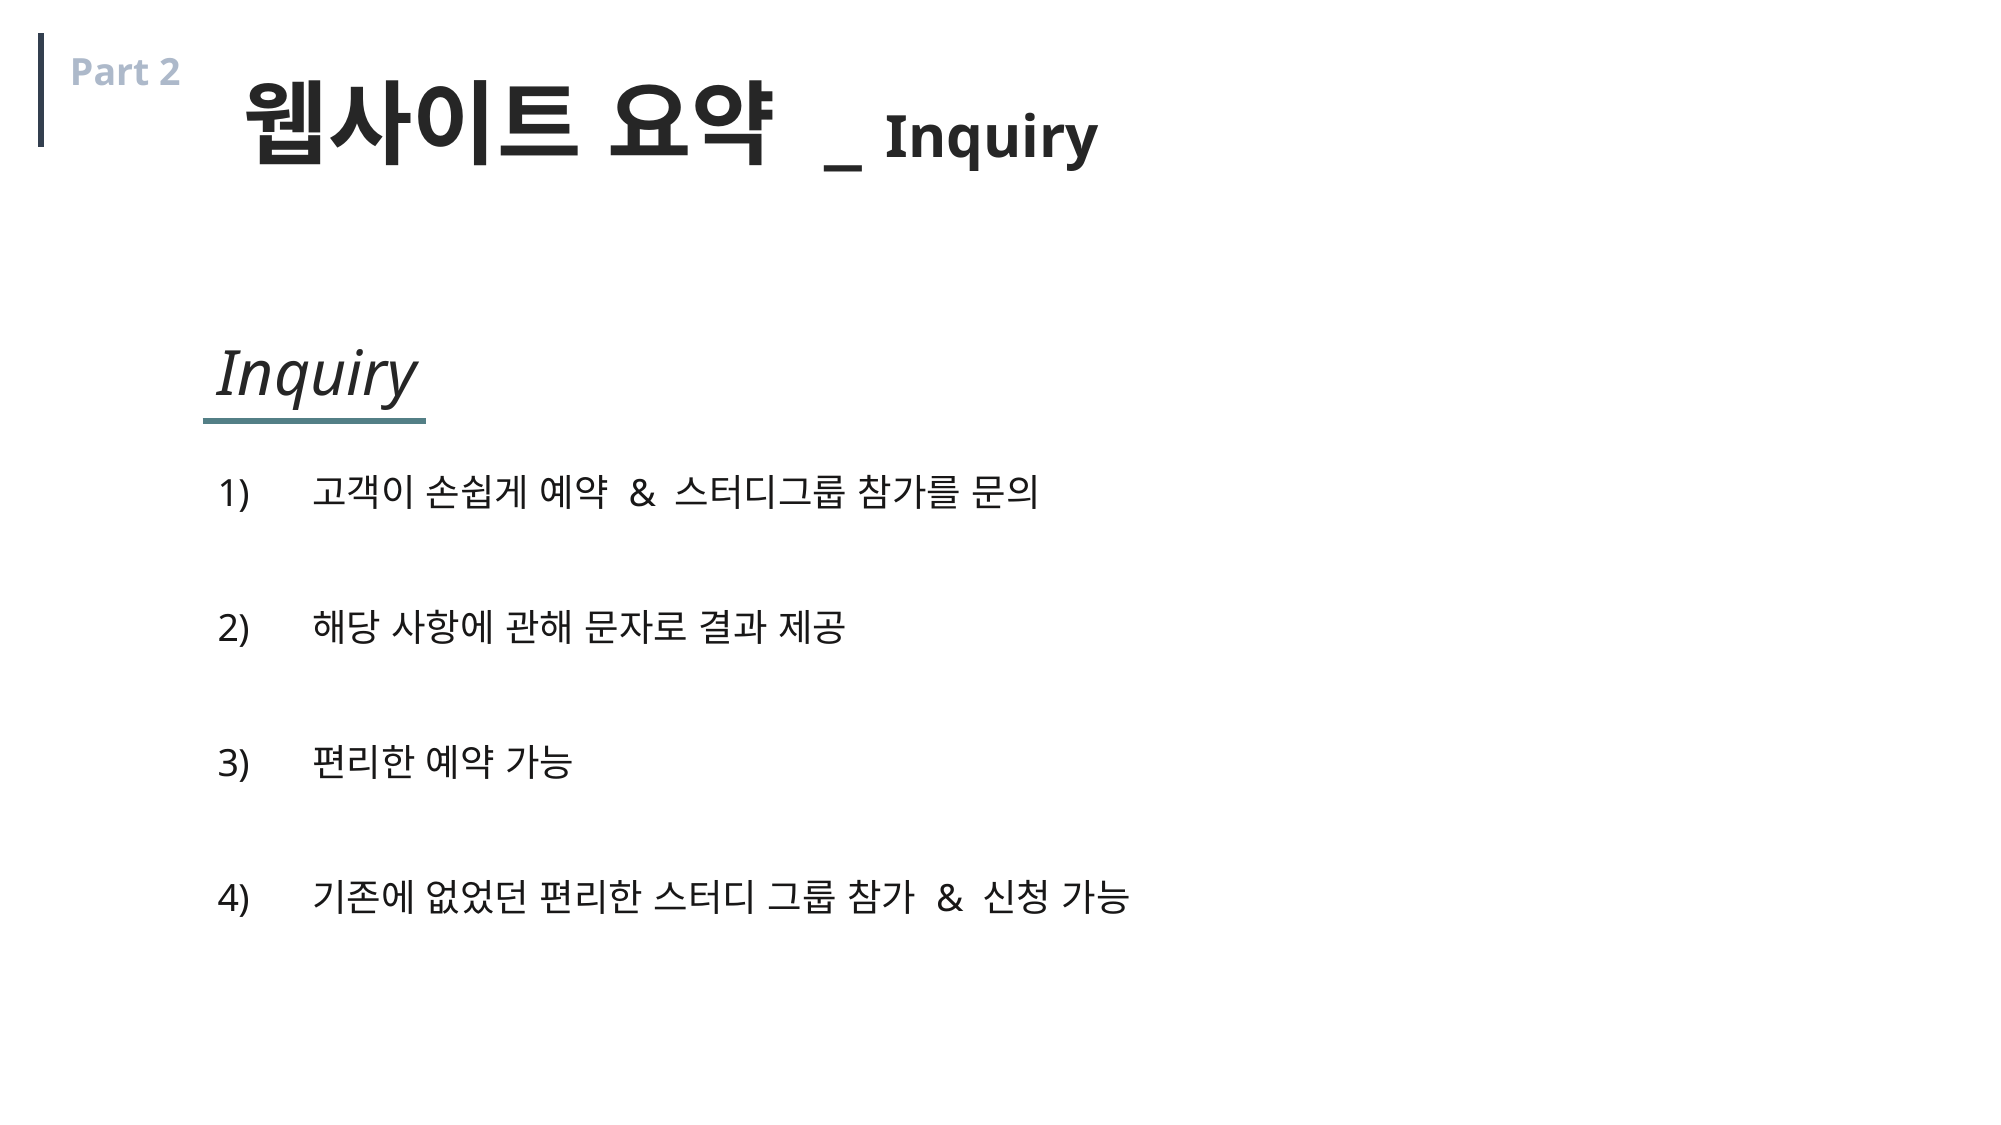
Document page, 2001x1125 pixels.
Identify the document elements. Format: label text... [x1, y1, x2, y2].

text_box Part 2 [55, 40, 251, 132]
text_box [202, 324, 1639, 940]
text_box 웹사이트 요약 _ Inquiry [228, 57, 1414, 192]
